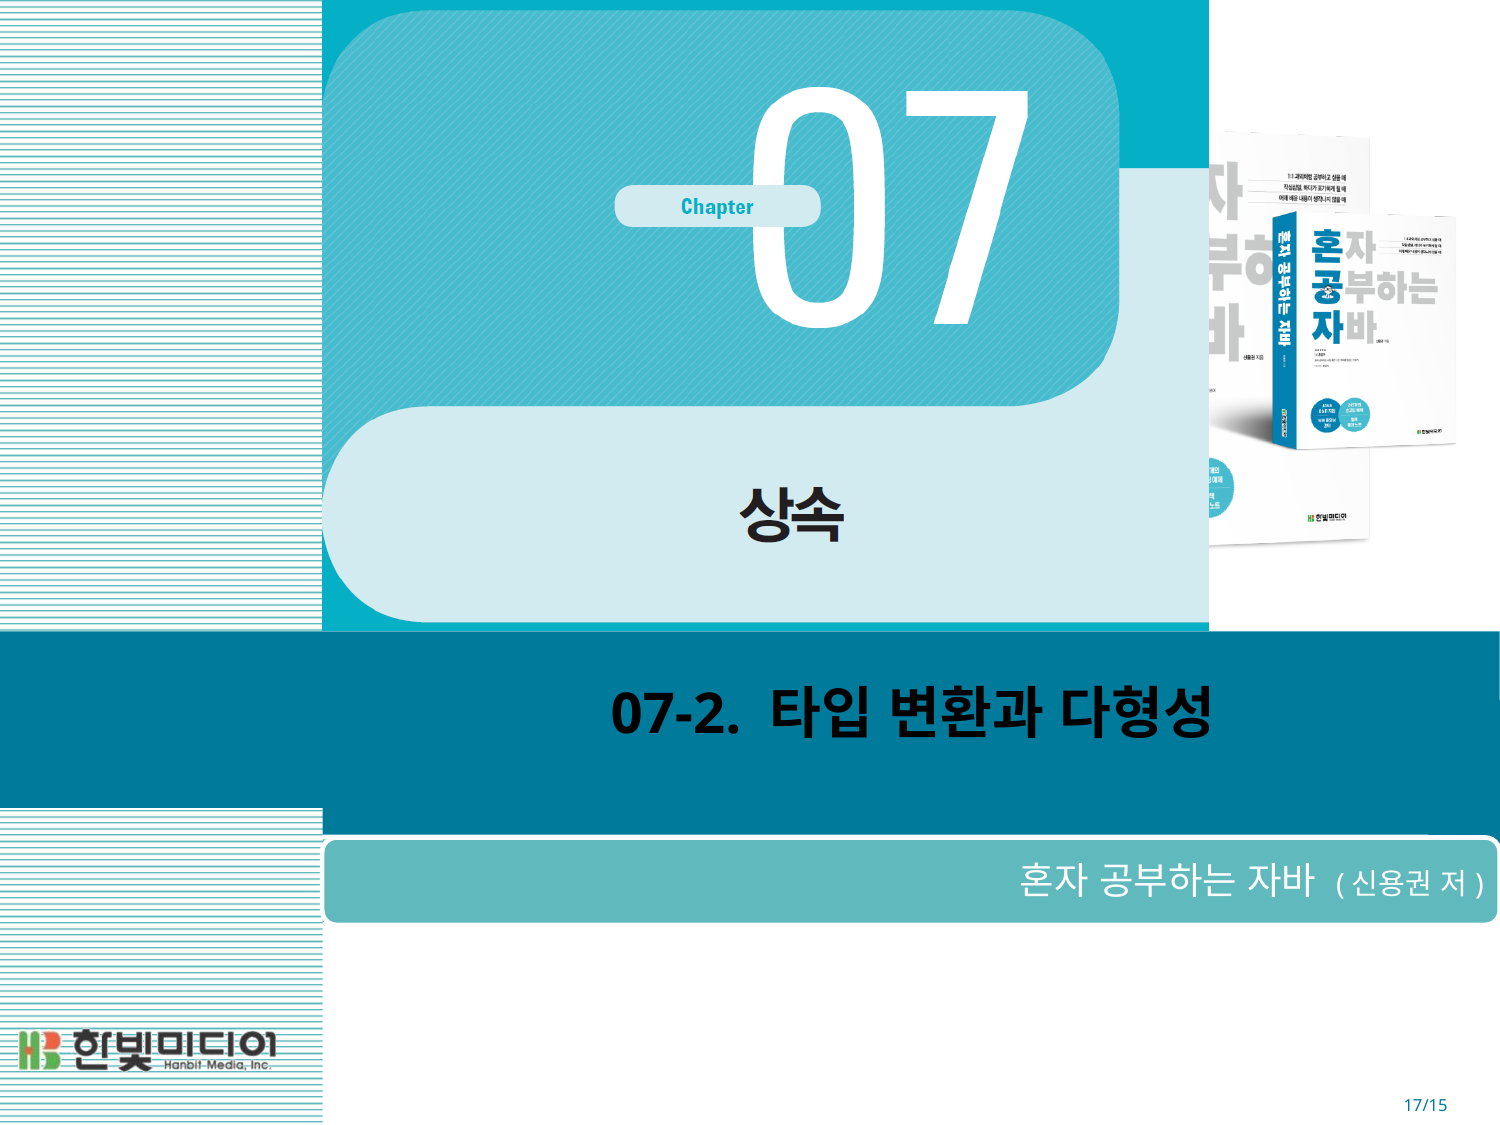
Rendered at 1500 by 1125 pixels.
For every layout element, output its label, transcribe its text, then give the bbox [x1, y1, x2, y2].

picture [1490, 837, 1500, 847]
picture [5, 1005, 290, 1095]
text_box [0, 808, 323, 1124]
text_box [0, 0, 318, 631]
text_box 혼자 공부하는 자바 (신용권 저) [316, 849, 1499, 910]
text_box [322, 837, 1500, 925]
text_box [0, 631, 1500, 808]
picture [321, 0, 1500, 631]
picture [1243, 1088, 1488, 1122]
title 07-2. 타입 변환과 다형성 [237, 670, 1500, 808]
